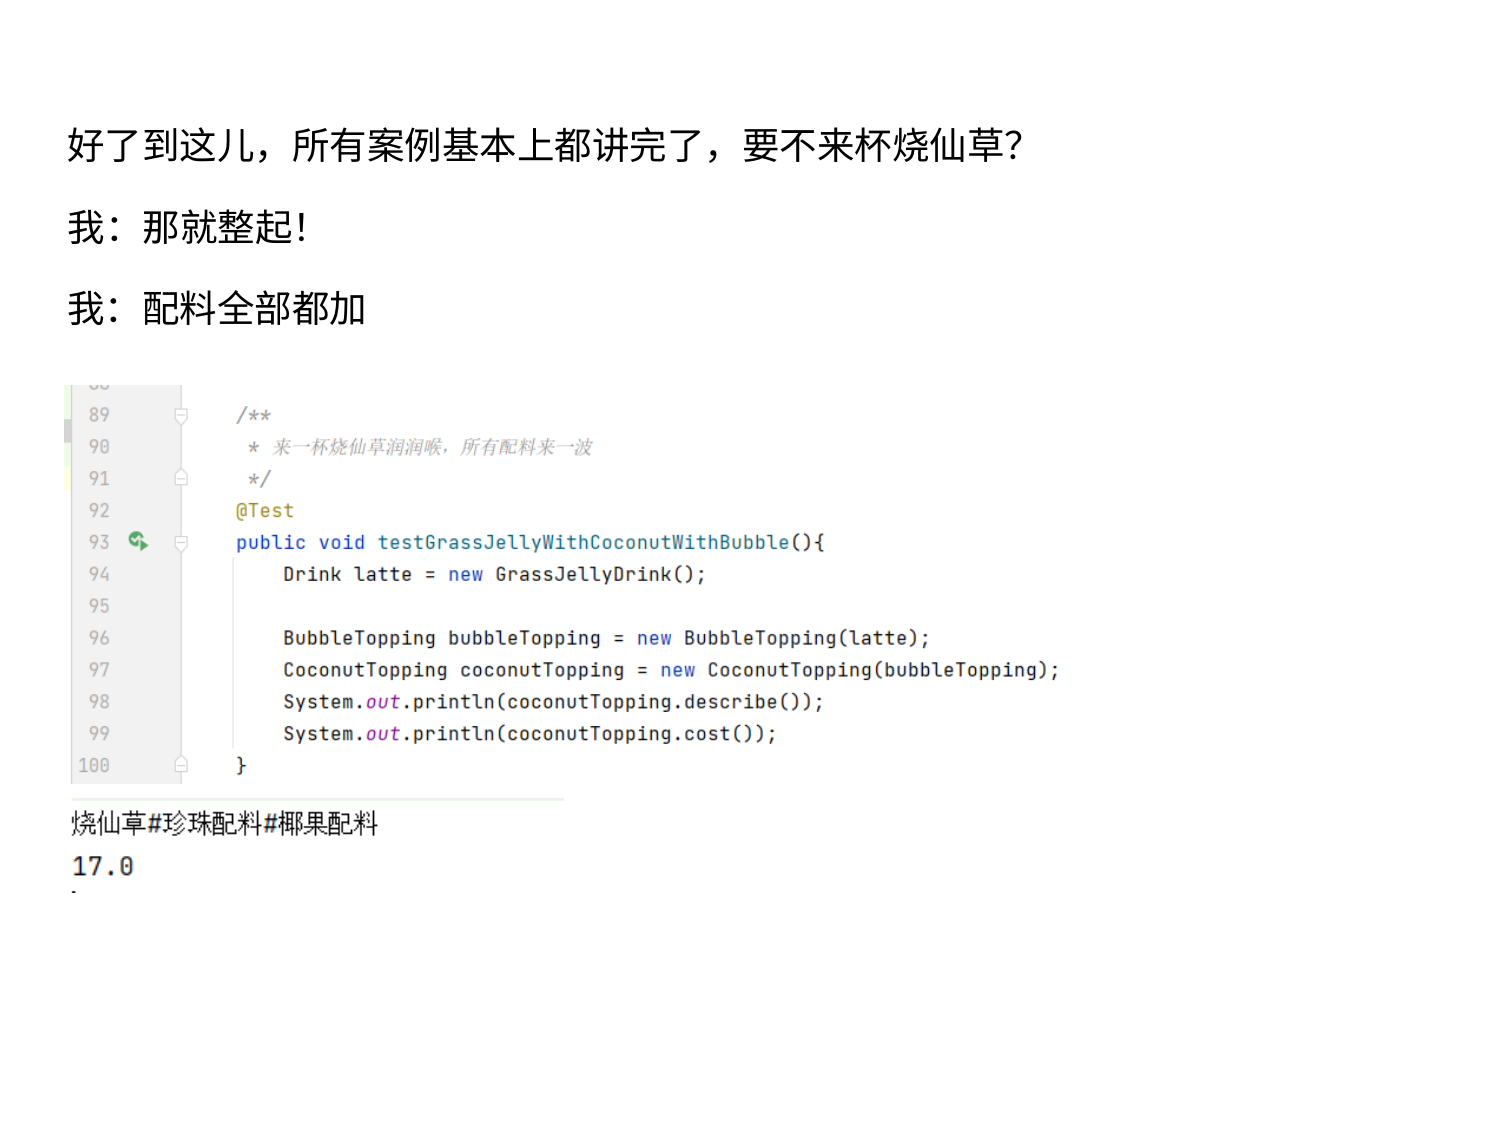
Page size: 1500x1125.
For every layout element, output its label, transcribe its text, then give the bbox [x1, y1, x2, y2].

text_box 我：那就整起！ [53, 196, 1059, 257]
picture [52, 798, 564, 893]
text_box 好了到这儿，所有案例基本上都讲完了，要不来杯烧仙草？ [52, 114, 1237, 175]
text_box 我：配料全部都加 [52, 277, 1176, 338]
picture [64, 385, 1331, 784]
